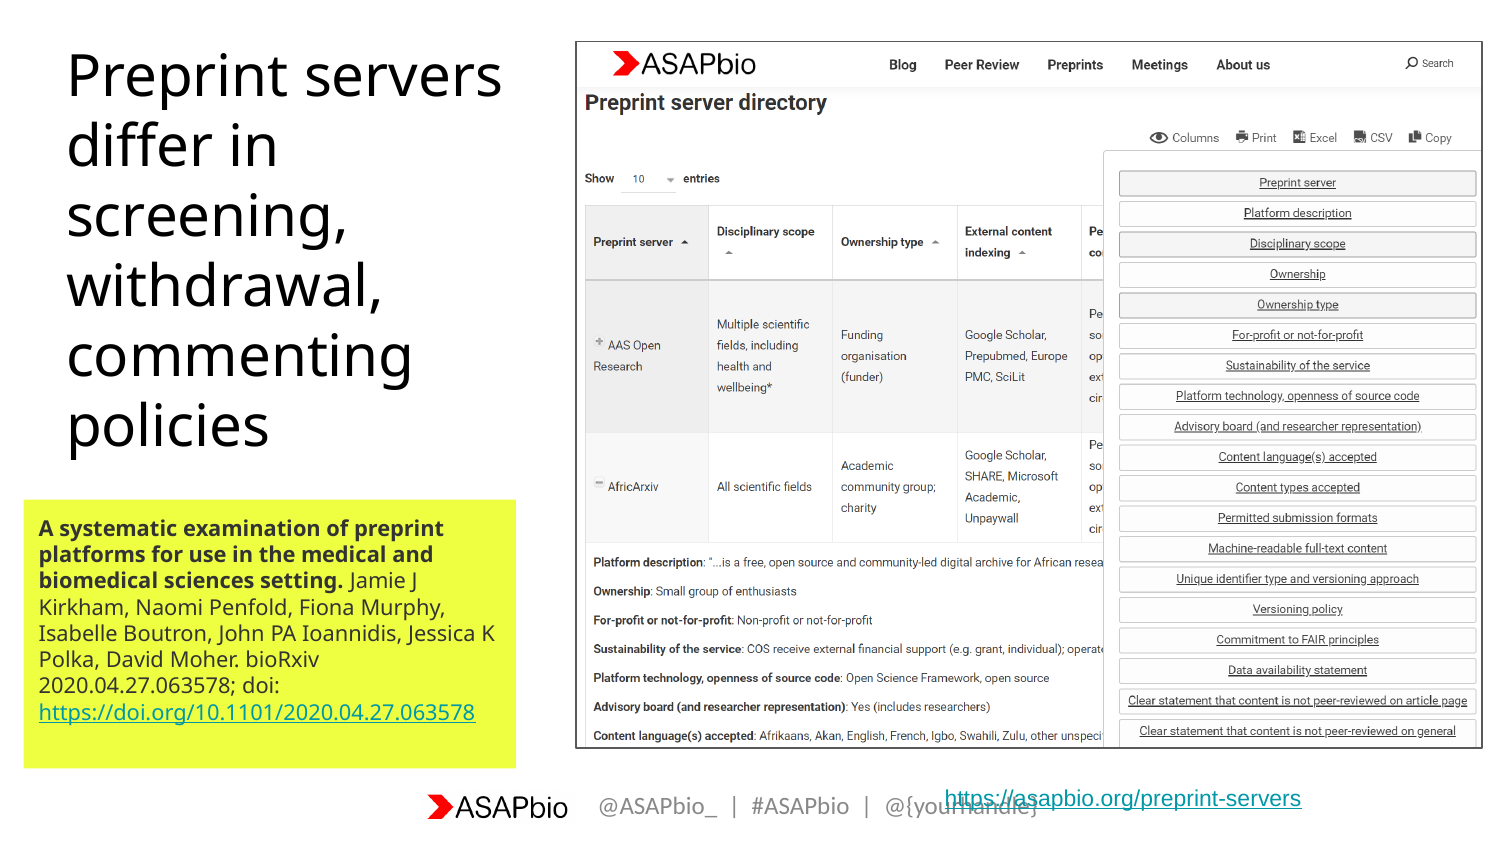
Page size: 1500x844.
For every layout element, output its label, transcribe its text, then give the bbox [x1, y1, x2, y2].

title Preprint servers differ in screening, withdrawal, commenting policies [51, 23, 531, 117]
text_box A systematic examination of preprint platforms for use in the medical and biomedical sciences setting. Jamie J Kirkham, Naomi Penfold, Fiona Murphy, Isabelle Boutron, John PA Ioannidis, Jessica K Polka, David Moher. bioRxiv 2020.04.27.063578; doi: https://doi.org/10.1101/2020.04.27.063578 [23, 499, 516, 769]
picture [420, 787, 575, 827]
text_box https://asapbio.org/preprint-servers [929, 768, 1422, 844]
picture [576, 41, 1482, 748]
